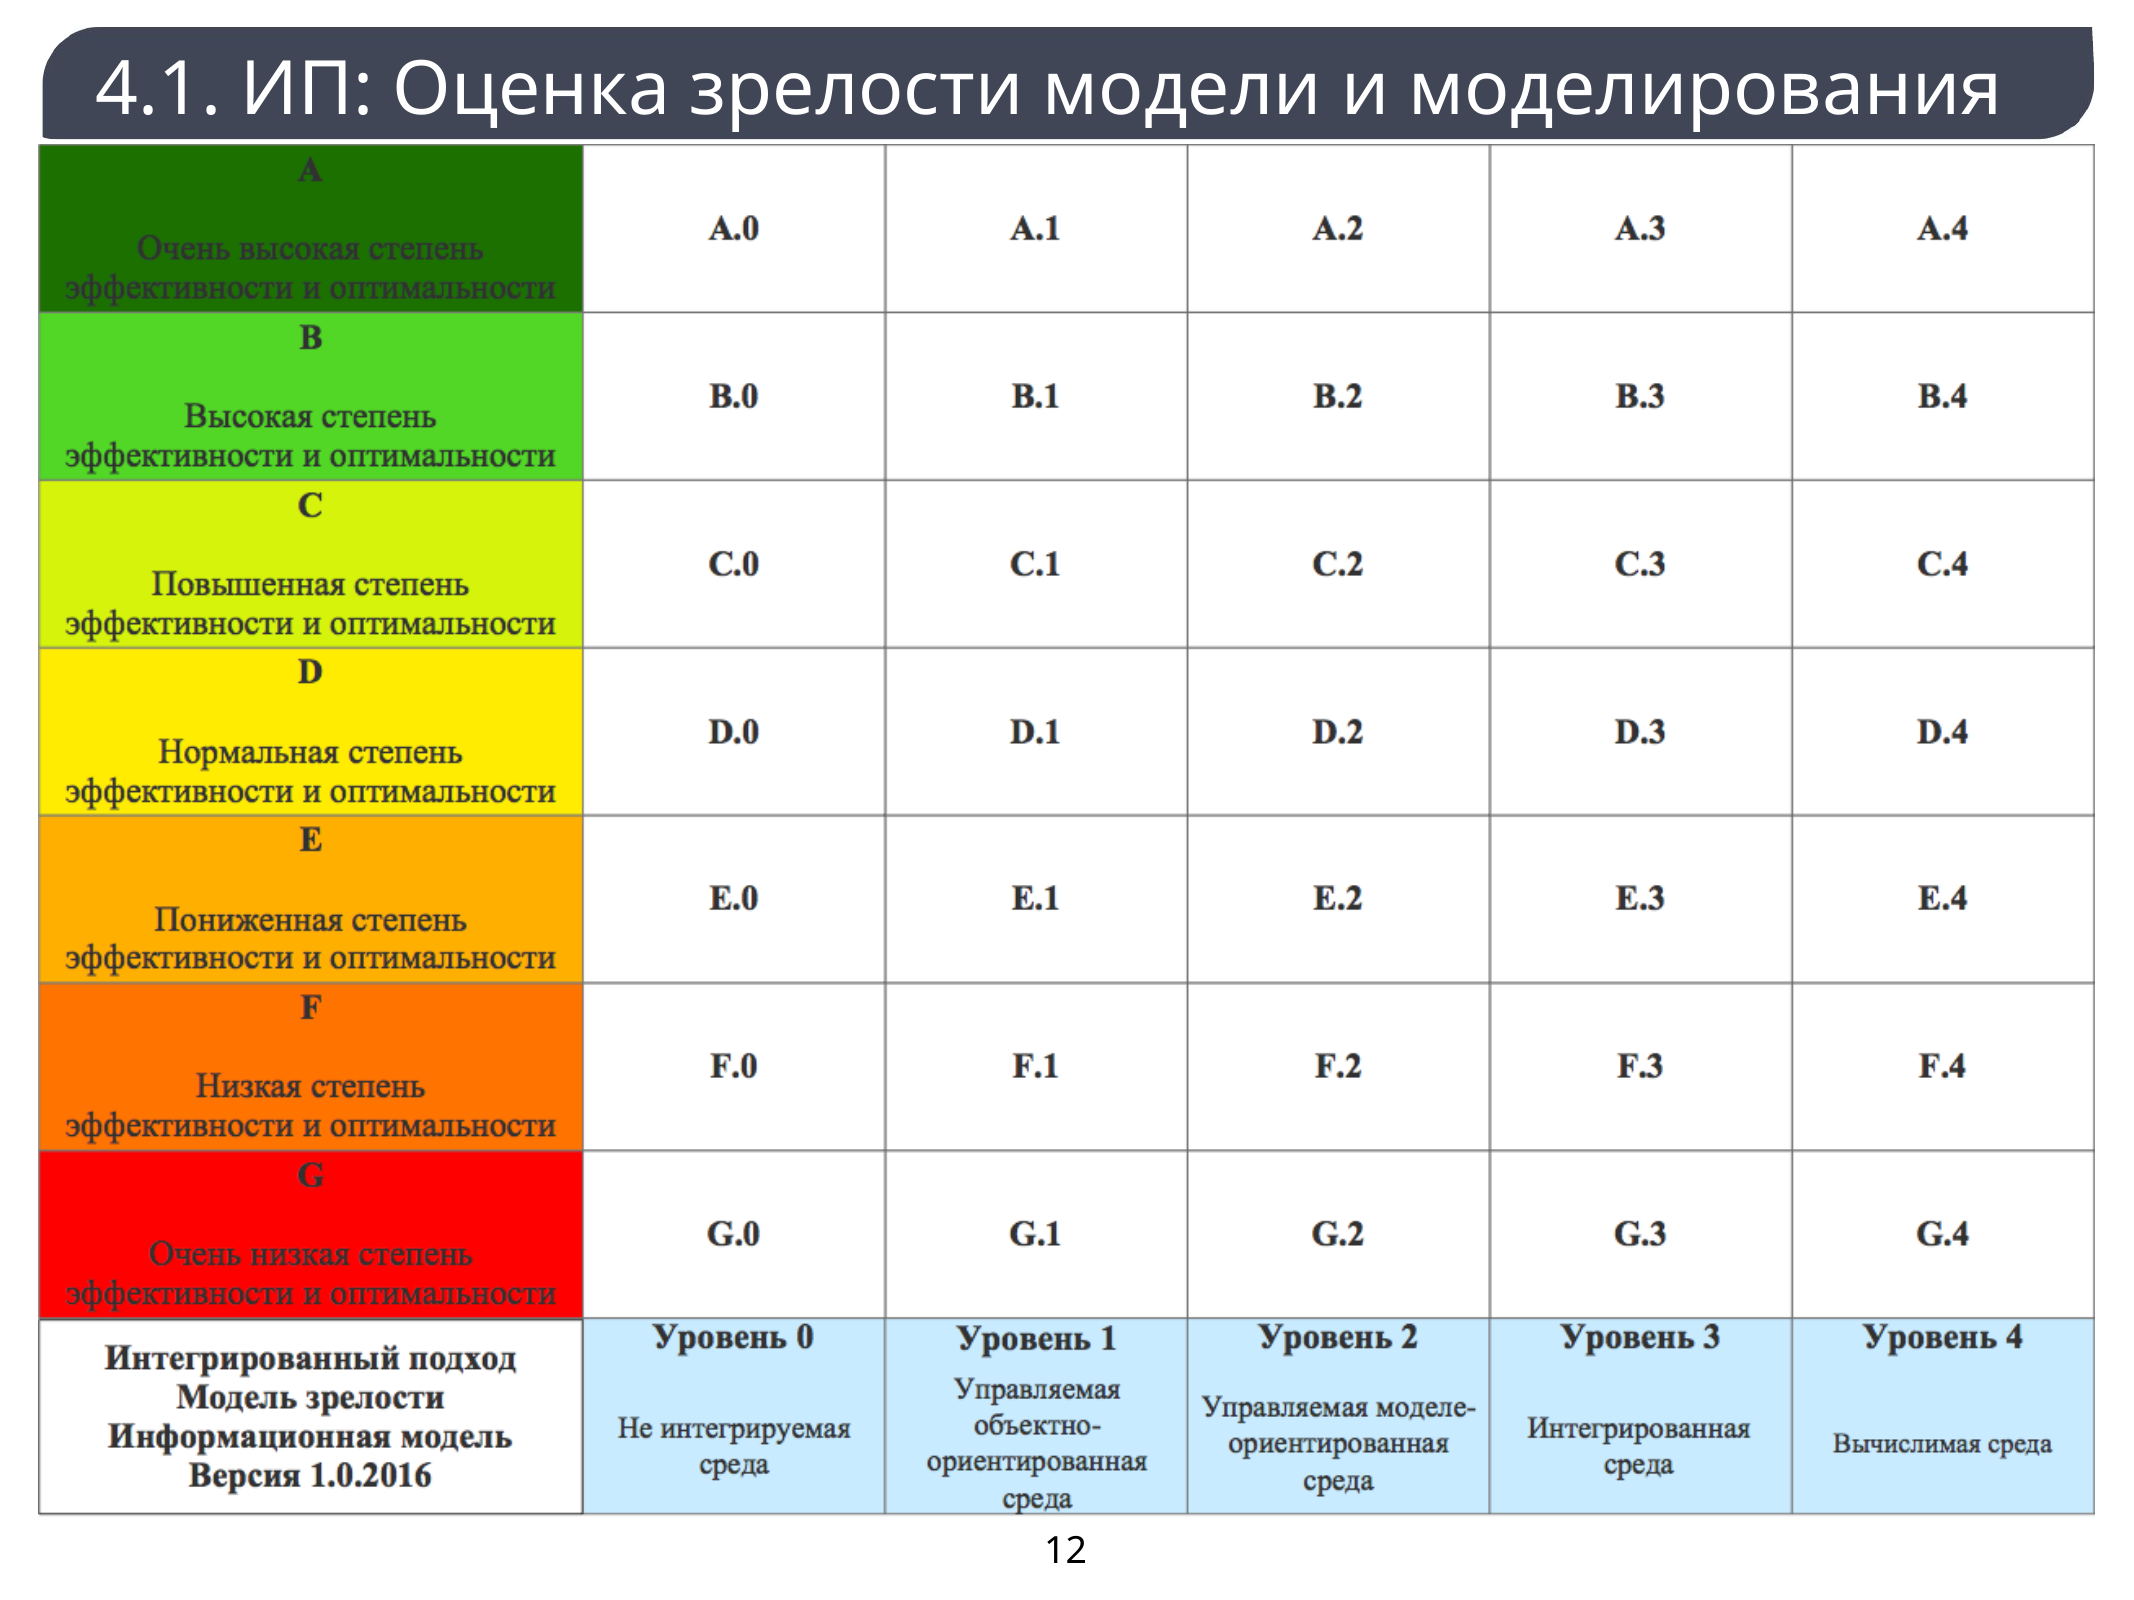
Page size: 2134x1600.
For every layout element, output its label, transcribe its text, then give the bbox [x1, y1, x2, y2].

picture [38, 144, 2095, 1518]
slide_number 12 [1034, 1525, 1097, 1581]
list 4.1. ИП: Оценка зрелости модели и моделирования [86, 29, 2047, 136]
picture [38, 26, 2095, 143]
